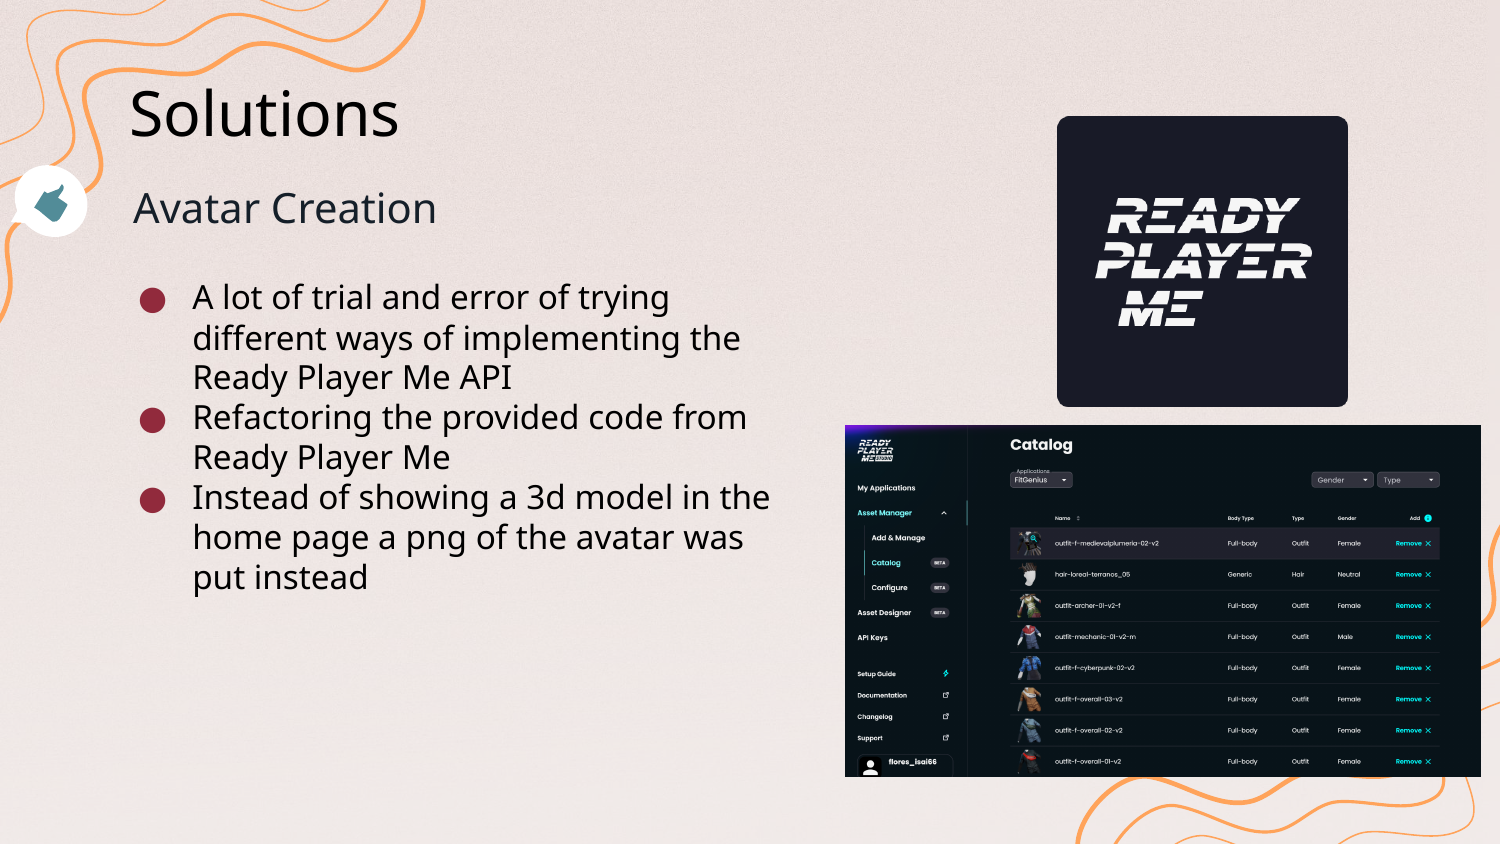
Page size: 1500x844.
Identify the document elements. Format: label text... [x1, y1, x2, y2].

picture [844, 425, 1481, 777]
subtitle A lot of trial and error of trying different ways of implementing the Ready Player Me API Refactoring the provided code from Ready Player Me Instead of showing a 3d model in the home page a png of the avatar was put instead [102, 261, 815, 735]
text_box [0, 150, 103, 253]
title Avatar Creation [118, 166, 591, 261]
title Solutions [114, 72, 1386, 167]
picture [1057, 115, 1348, 407]
